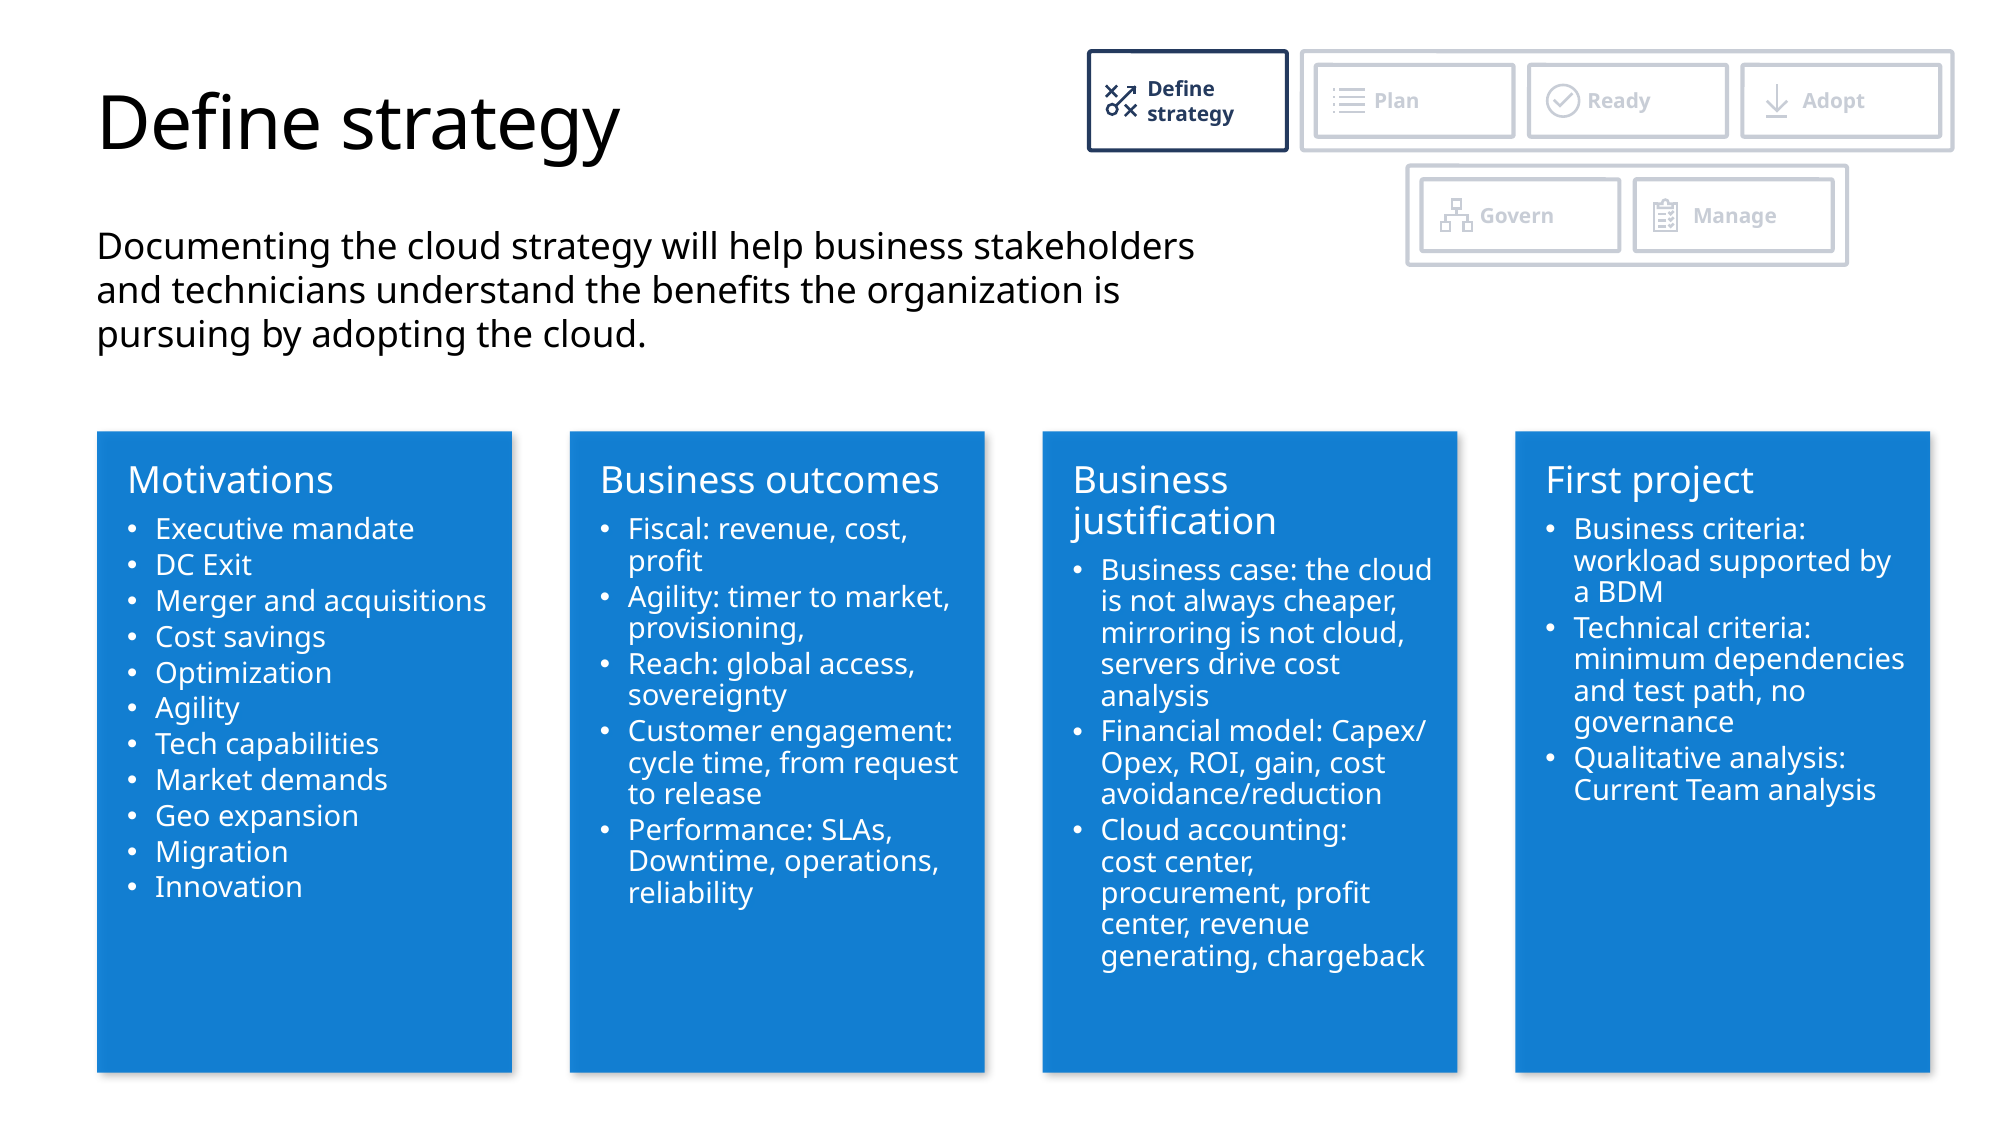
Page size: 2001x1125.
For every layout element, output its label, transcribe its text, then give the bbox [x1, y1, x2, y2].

text_box Business outcomes Fiscal: revenue, cost, profit Agility: timer to market, provisioning, Reach: global access, sovereignty Customer engagement: cycle time, from request to release Performance: SLAs, Downtime, operations, reliability [569, 431, 985, 1074]
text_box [1527, 64, 1730, 137]
text_box [1294, 22, 1979, 289]
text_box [1419, 179, 1622, 252]
text_box First project Business criteria: workload supported by a BDM Technical criteria: minimum dependencies and test path, no governance Qualitative analysis: Current Team analysis [1514, 431, 1931, 1074]
text_box Documenting the cloud strategy will help business stakeholders and technicians understand the benefits the organization is pursuing by adopting the cloud. [96, 215, 1218, 363]
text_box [1087, 50, 1289, 151]
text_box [1632, 179, 1835, 252]
text_box Business justification Business case: the cloud is not always cheaper, mirroring is not cloud, servers drive cost analysis Financial model: Capex/ Opex, ROI, gain, cost avoidance/reduction Cloud accounting: cost center, procurement, profit center, revenue generating, chargeback [1042, 431, 1458, 1074]
title Define strategy [96, 75, 1294, 166]
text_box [1742, 64, 1941, 137]
text_box Motivations Executive mandate DC Exit Merger and acquisitions Cost savings Optimization Agility Tech capabilities Market demands Geo expansion Migration Innovation [96, 431, 513, 1074]
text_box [1313, 64, 1516, 137]
